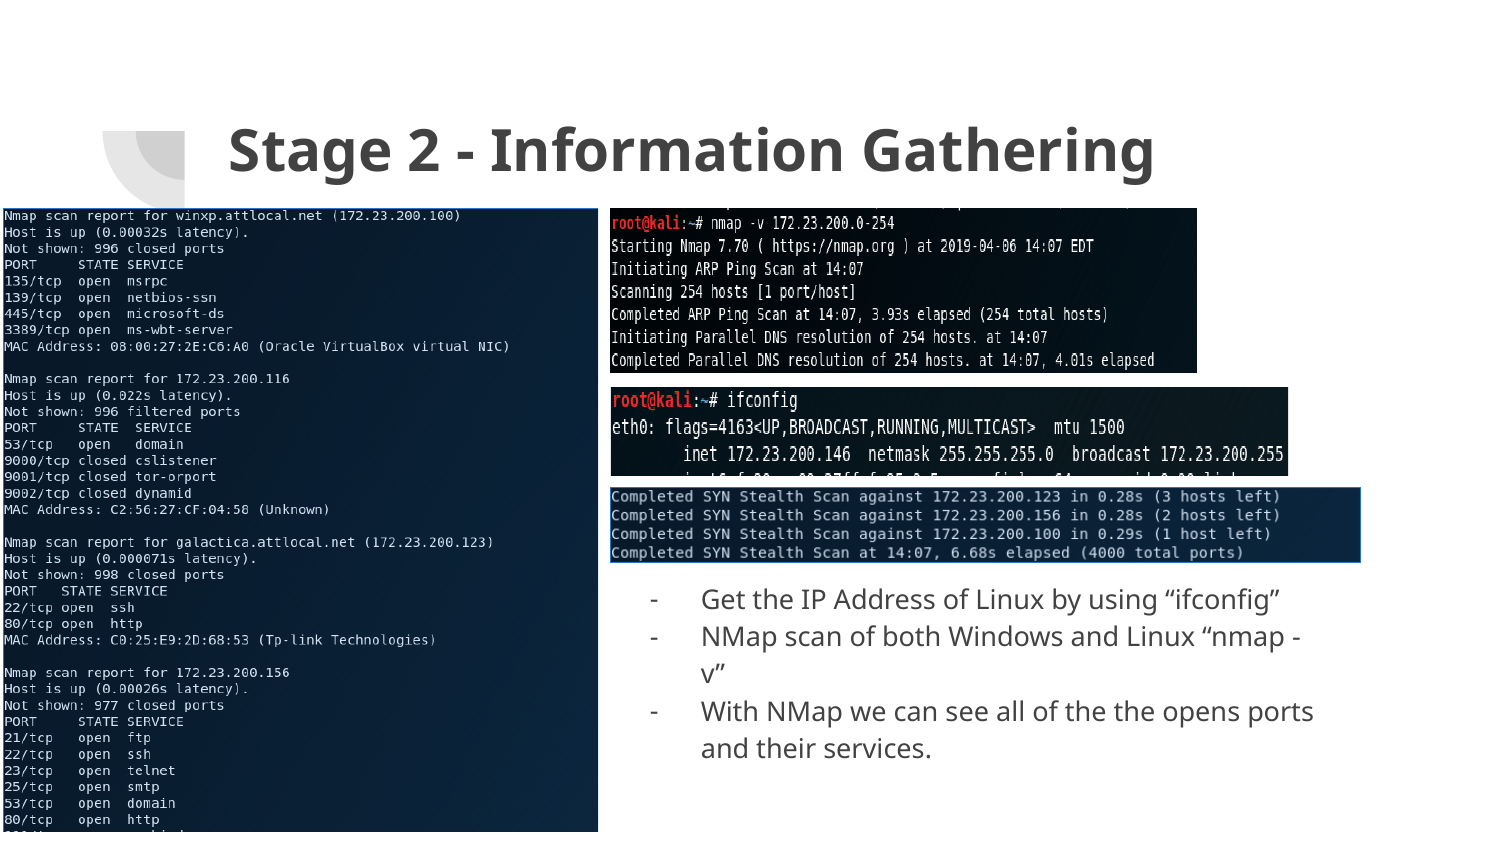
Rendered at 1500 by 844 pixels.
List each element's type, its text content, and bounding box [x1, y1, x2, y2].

picture [2, 208, 599, 832]
title Stage 2 - Information Gathering [213, 98, 1368, 263]
picture [610, 208, 1198, 373]
list Get the IP Address of Linux by using “ifconfig” NMap scan of both Windows and Linux “nmap -v” With NMap we can see all of the the opens ports and their services. [610, 570, 1332, 813]
picture [610, 387, 1289, 476]
picture [610, 487, 1362, 563]
